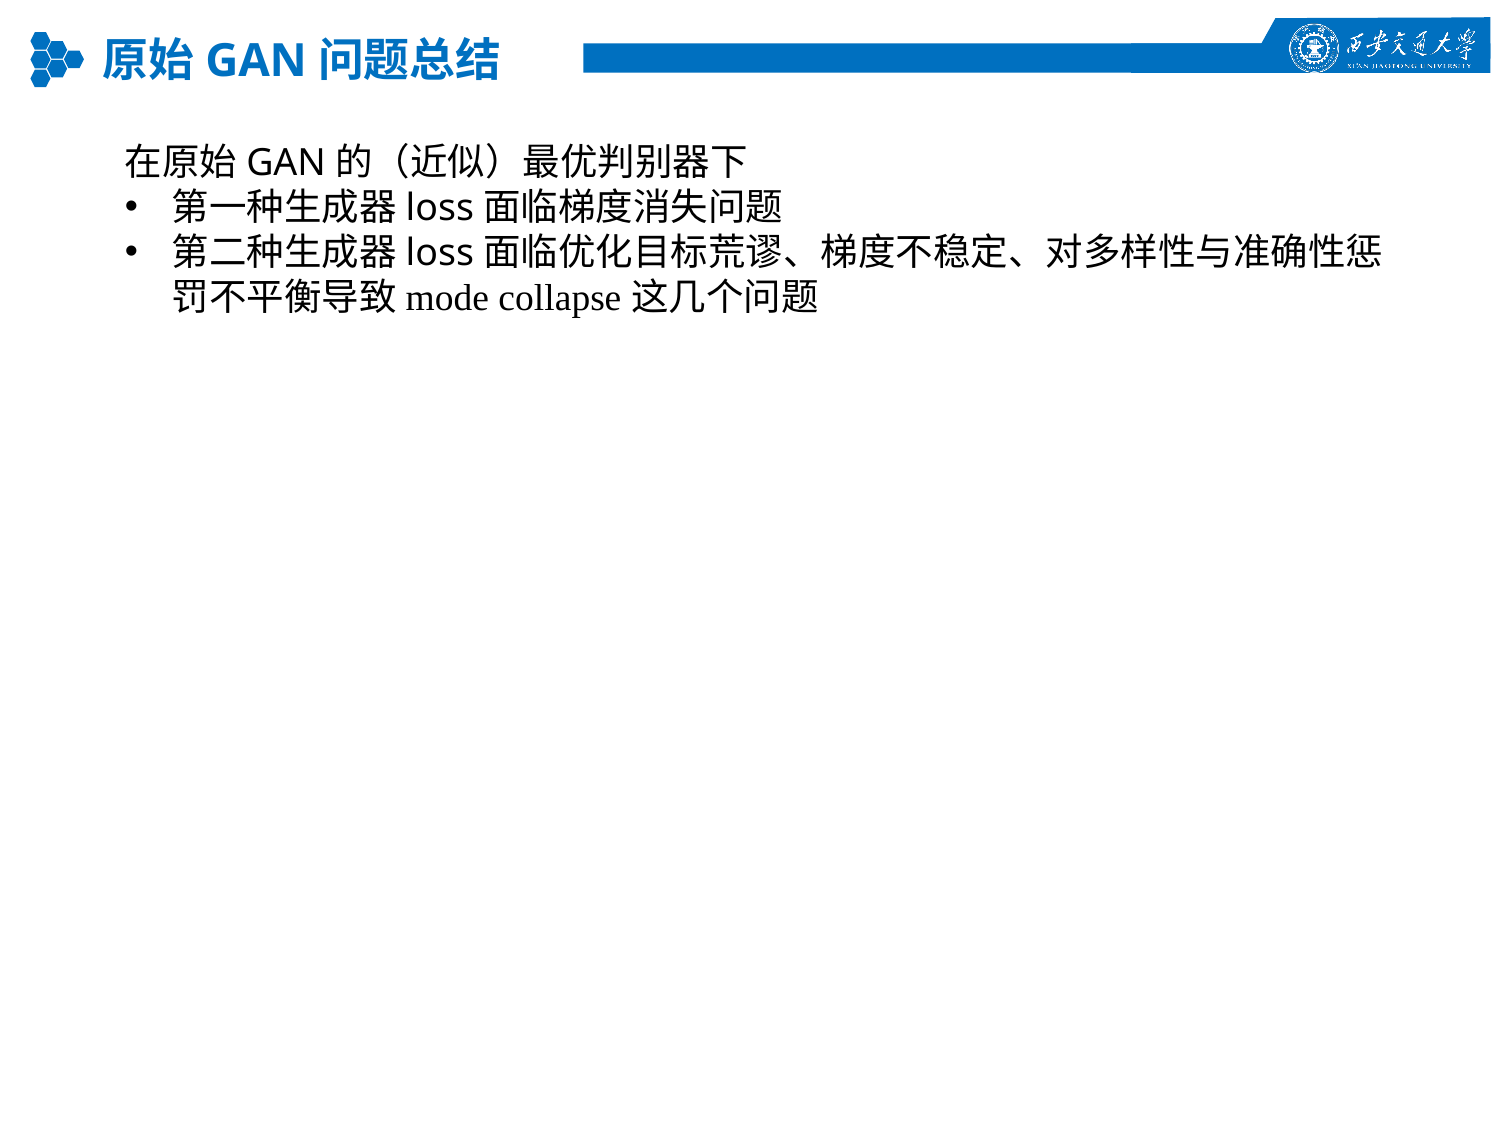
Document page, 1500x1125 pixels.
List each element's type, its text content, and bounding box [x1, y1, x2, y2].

text_box [582, 42, 1285, 74]
text_box 原始GAN问题总结 [88, 22, 516, 93]
text_box 在原始GAN的（近似）最优判别器下 第一种生成器loss面临梯度消失问题 第二种生成器loss面临优化目标荒谬、梯度不稳定、对多样性与准确性惩罚不平衡导致mode collapse这几个问题 [110, 130, 1414, 326]
